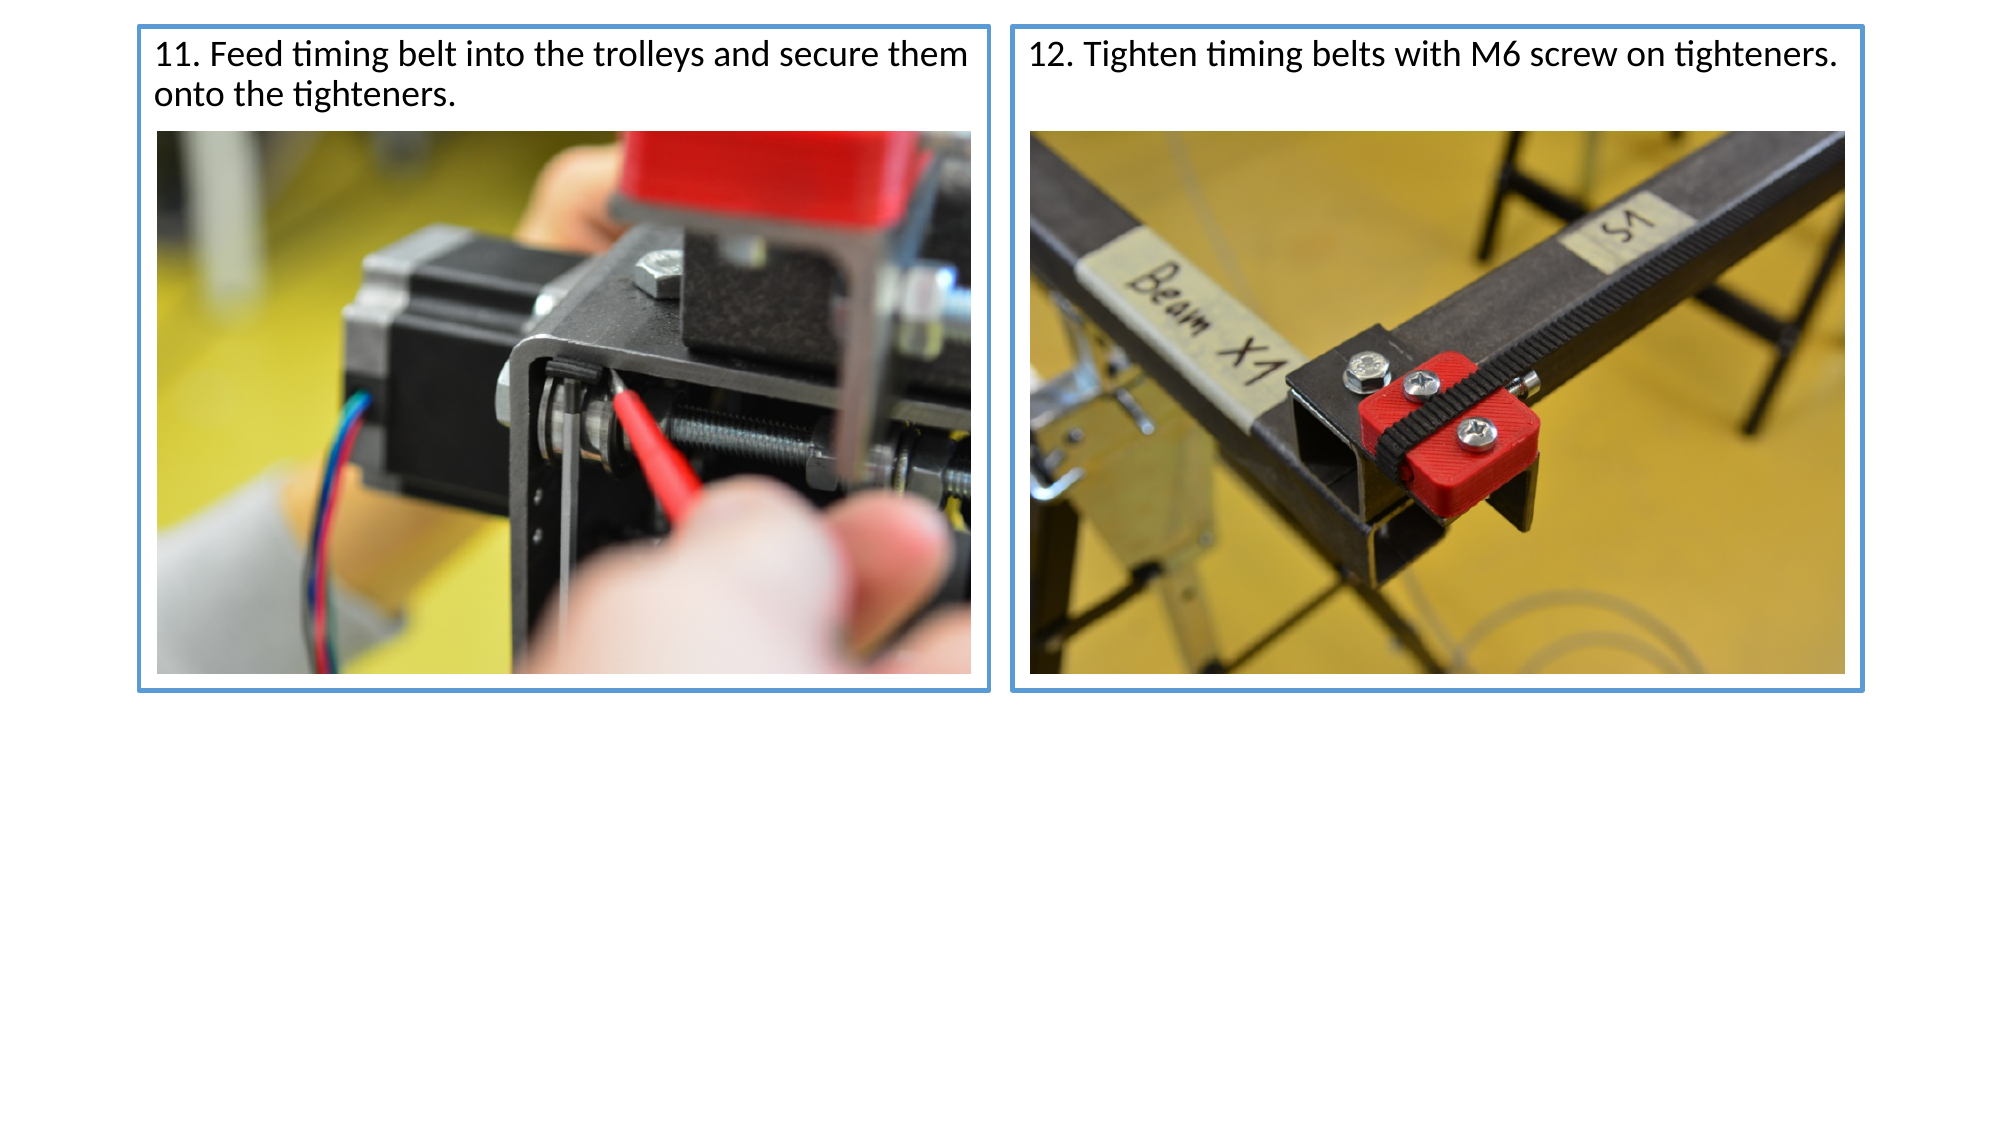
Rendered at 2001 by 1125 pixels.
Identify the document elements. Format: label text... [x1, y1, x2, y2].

picture [1030, 131, 1845, 674]
list 11. Feed timing belt into the trolleys and secure them onto the tighteners. [138, 26, 989, 691]
list 12. Tighten timing belts with M6 screw on tighteners. [1012, 26, 1863, 691]
picture [157, 131, 971, 674]
